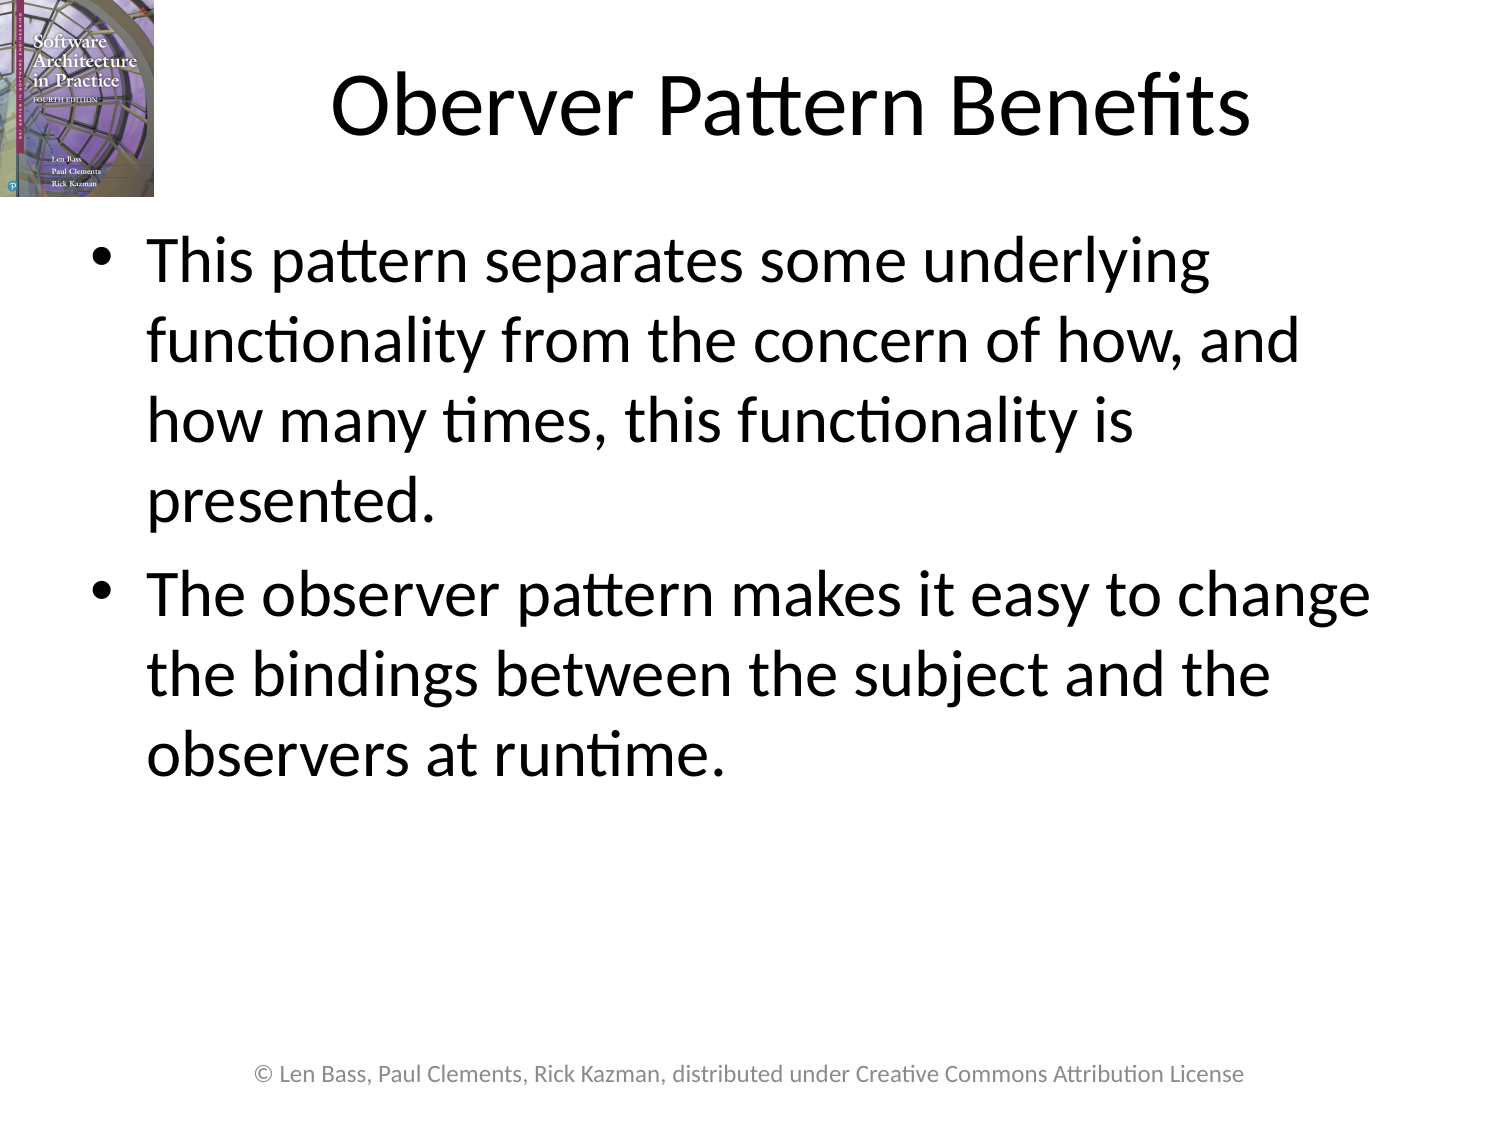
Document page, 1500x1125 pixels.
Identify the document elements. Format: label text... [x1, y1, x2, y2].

footer © Len Bass, Paul Clements, Rick Kazman, distributed under Creative Commons Attribution License [230, 1042, 1270, 1103]
list This pattern separates some underlying functionality from the concern of how, and how many times, this functionality is presented. The observer pattern makes it easy to change the bindings between the subject and the observers at runtime. [75, 208, 1425, 1005]
title Oberver Pattern Benefits [159, 45, 1425, 173]
picture [0, 0, 154, 197]
